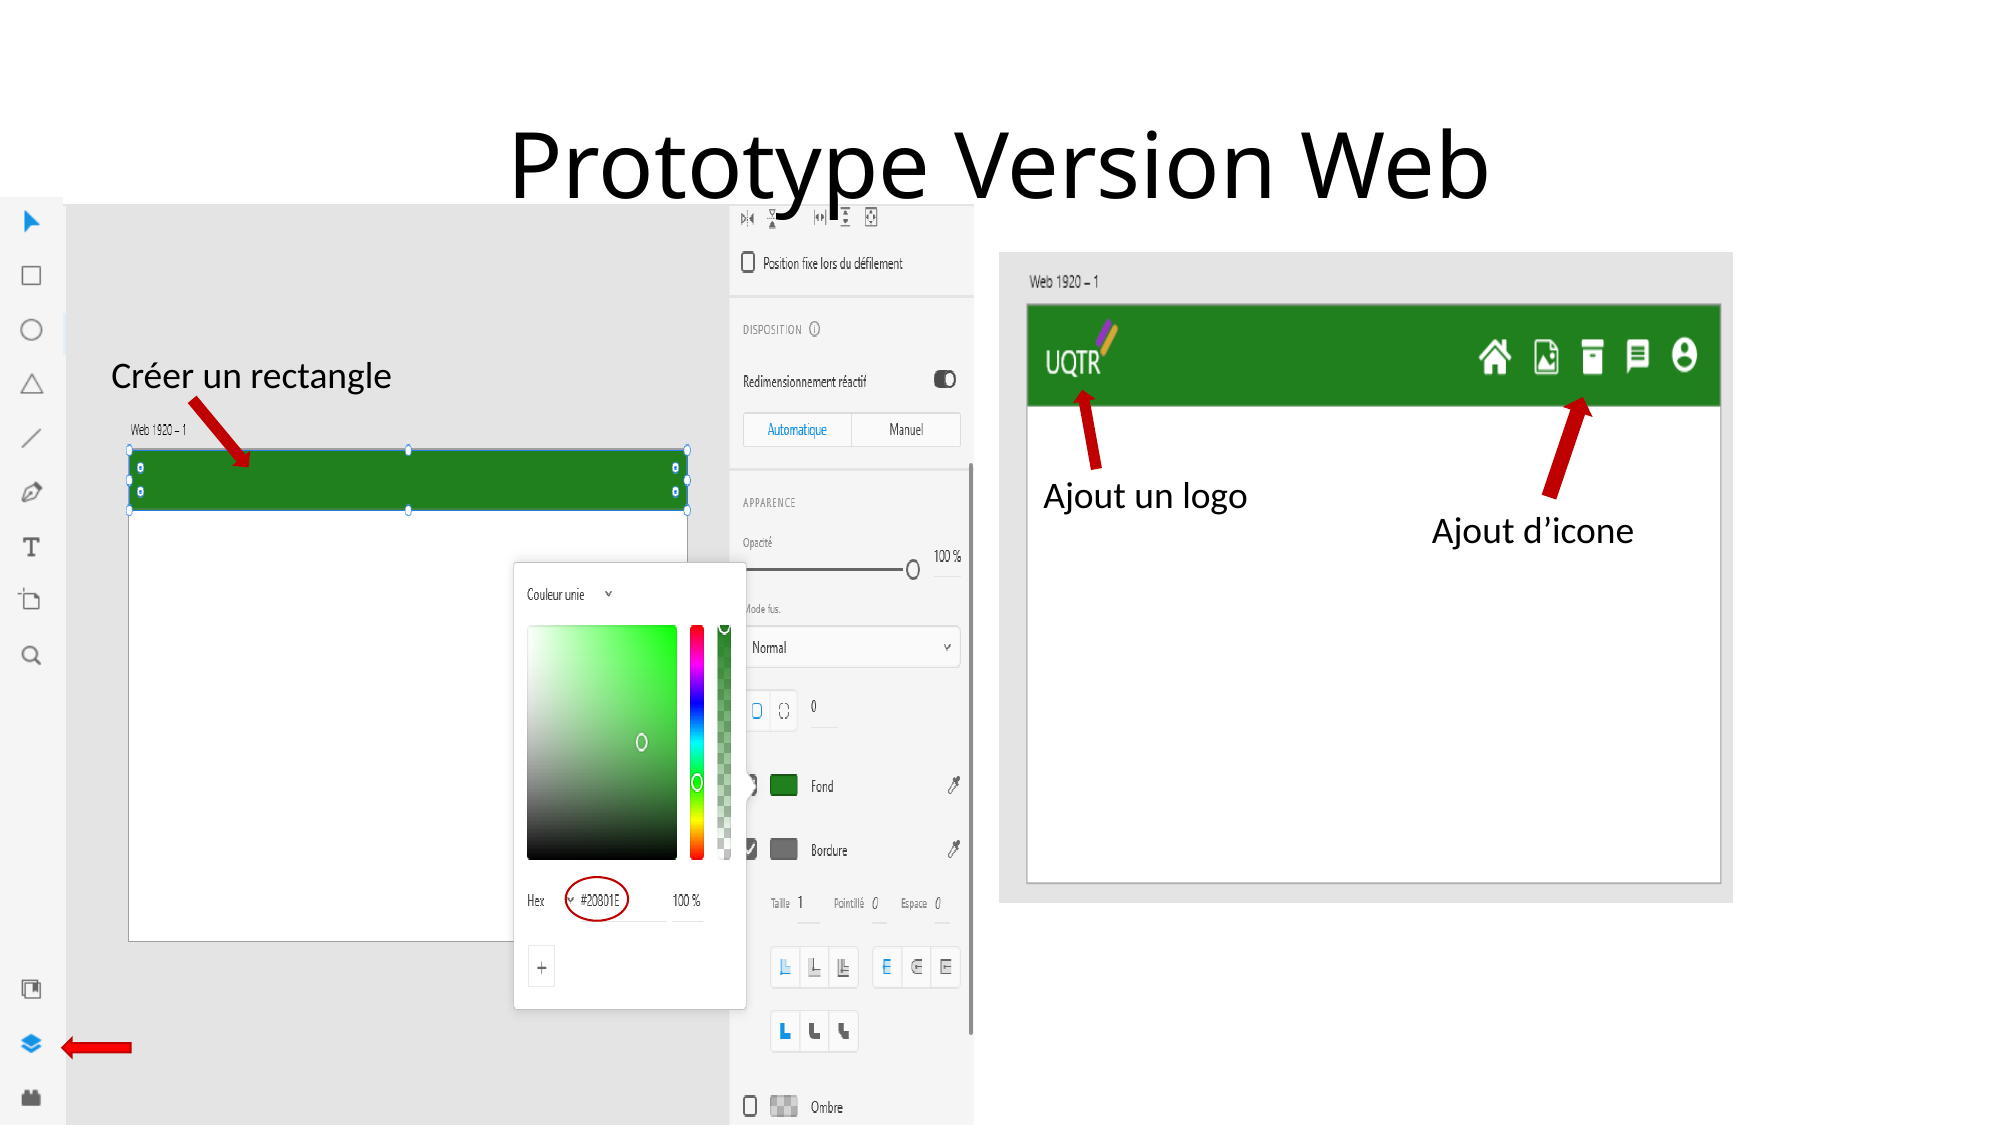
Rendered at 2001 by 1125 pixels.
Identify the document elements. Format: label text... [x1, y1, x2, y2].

title Prototype Version Web [137, 59, 1863, 278]
picture [999, 252, 1733, 903]
picture [0, 197, 974, 1125]
